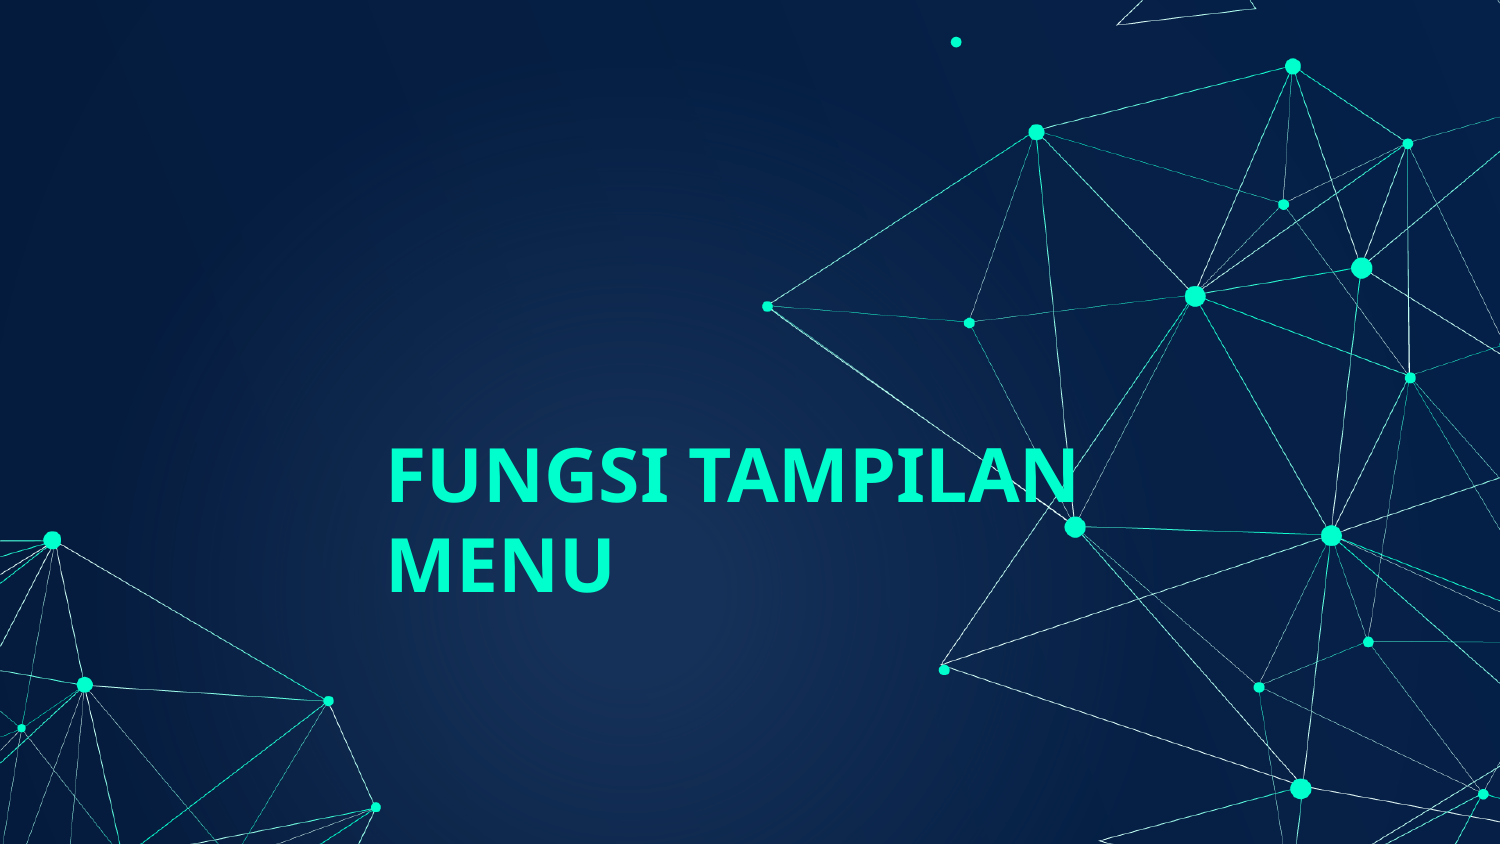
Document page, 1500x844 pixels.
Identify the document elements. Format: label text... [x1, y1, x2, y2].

picture [0, 0, 1500, 844]
title FUNGSI TAMPILAN MENU [370, 359, 1224, 676]
